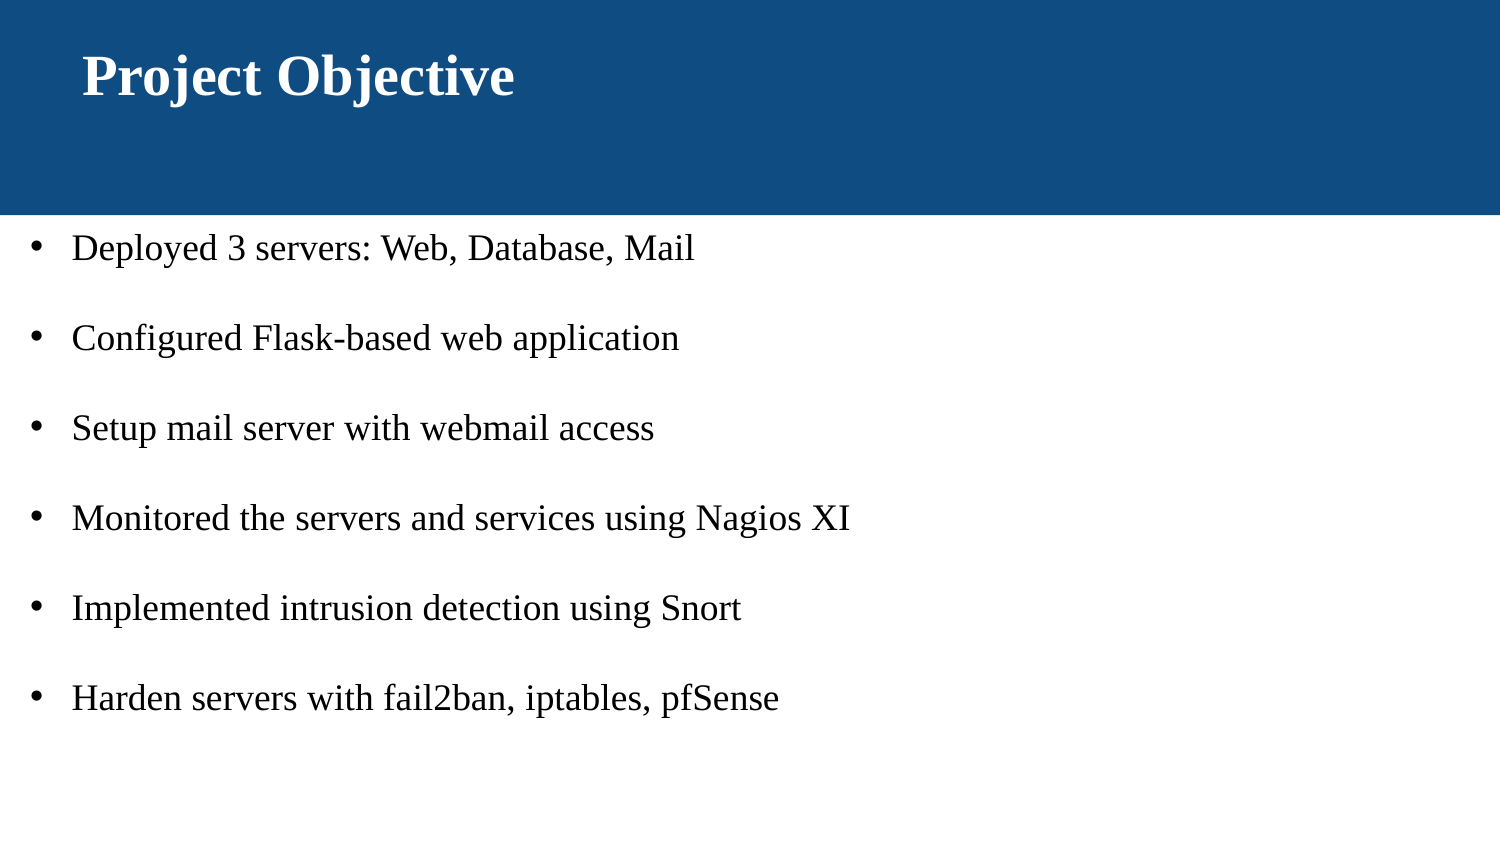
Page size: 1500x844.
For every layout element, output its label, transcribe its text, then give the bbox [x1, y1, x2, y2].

text_box Project Objective [67, 29, 532, 114]
text_box Deployed 3 servers: Web, Database, Mail Configured Flask-based web application Setup mail server with webmail access Monitored the servers and services using Nagios XI Implemented intrusion detection using Snort Harden servers with fail2ban, iptables, pfSense [15, 215, 1500, 771]
text_box [0, 0, 1500, 216]
